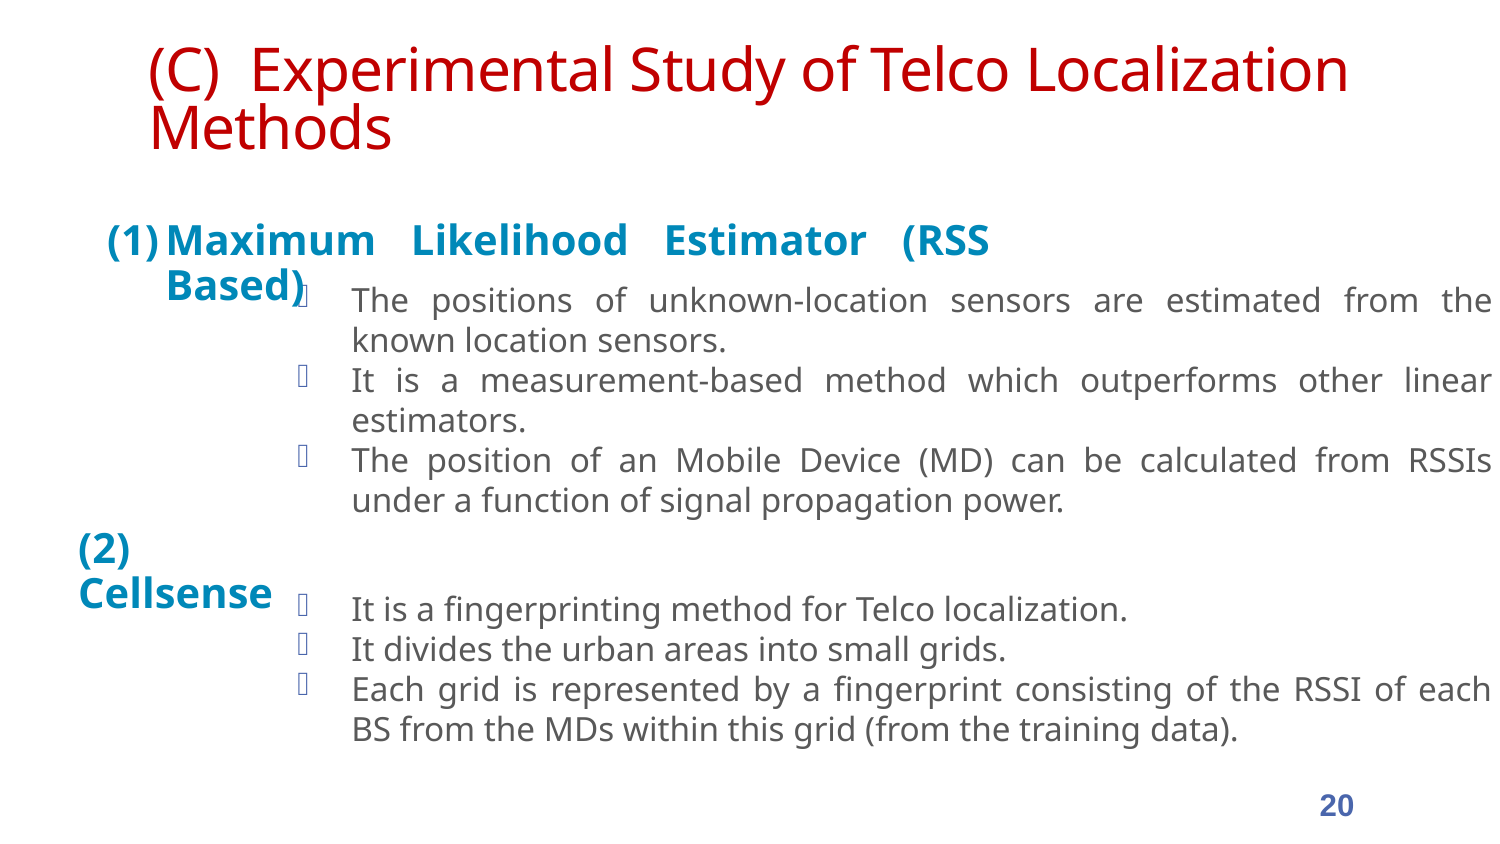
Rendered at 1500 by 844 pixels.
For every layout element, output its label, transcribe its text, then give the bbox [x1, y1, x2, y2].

text_box Maximum Likelihood Estimator (RSS Based) [84, 213, 996, 275]
title (C) Experimental Study of Telco Localization Methods [137, 46, 1500, 160]
list It is a fingerprinting method for Telco localization. It divides the urban areas into small grids. Each grid is represented by a fingerprint consisting of the RSSI of each BS from the MDs within this grid (from the training data). [270, 582, 1500, 777]
text_box (2) Cellsense [72, 522, 350, 583]
slide_number 20 [1308, 782, 1497, 827]
list The positions of unknown-location sensors are estimated from the known location sensors. It is a measurement-based method which outperforms other linear estimators. The position of an Mobile Device (MD) can be calculated from RSSIs under a function of signal propagation power. [270, 273, 1500, 505]
